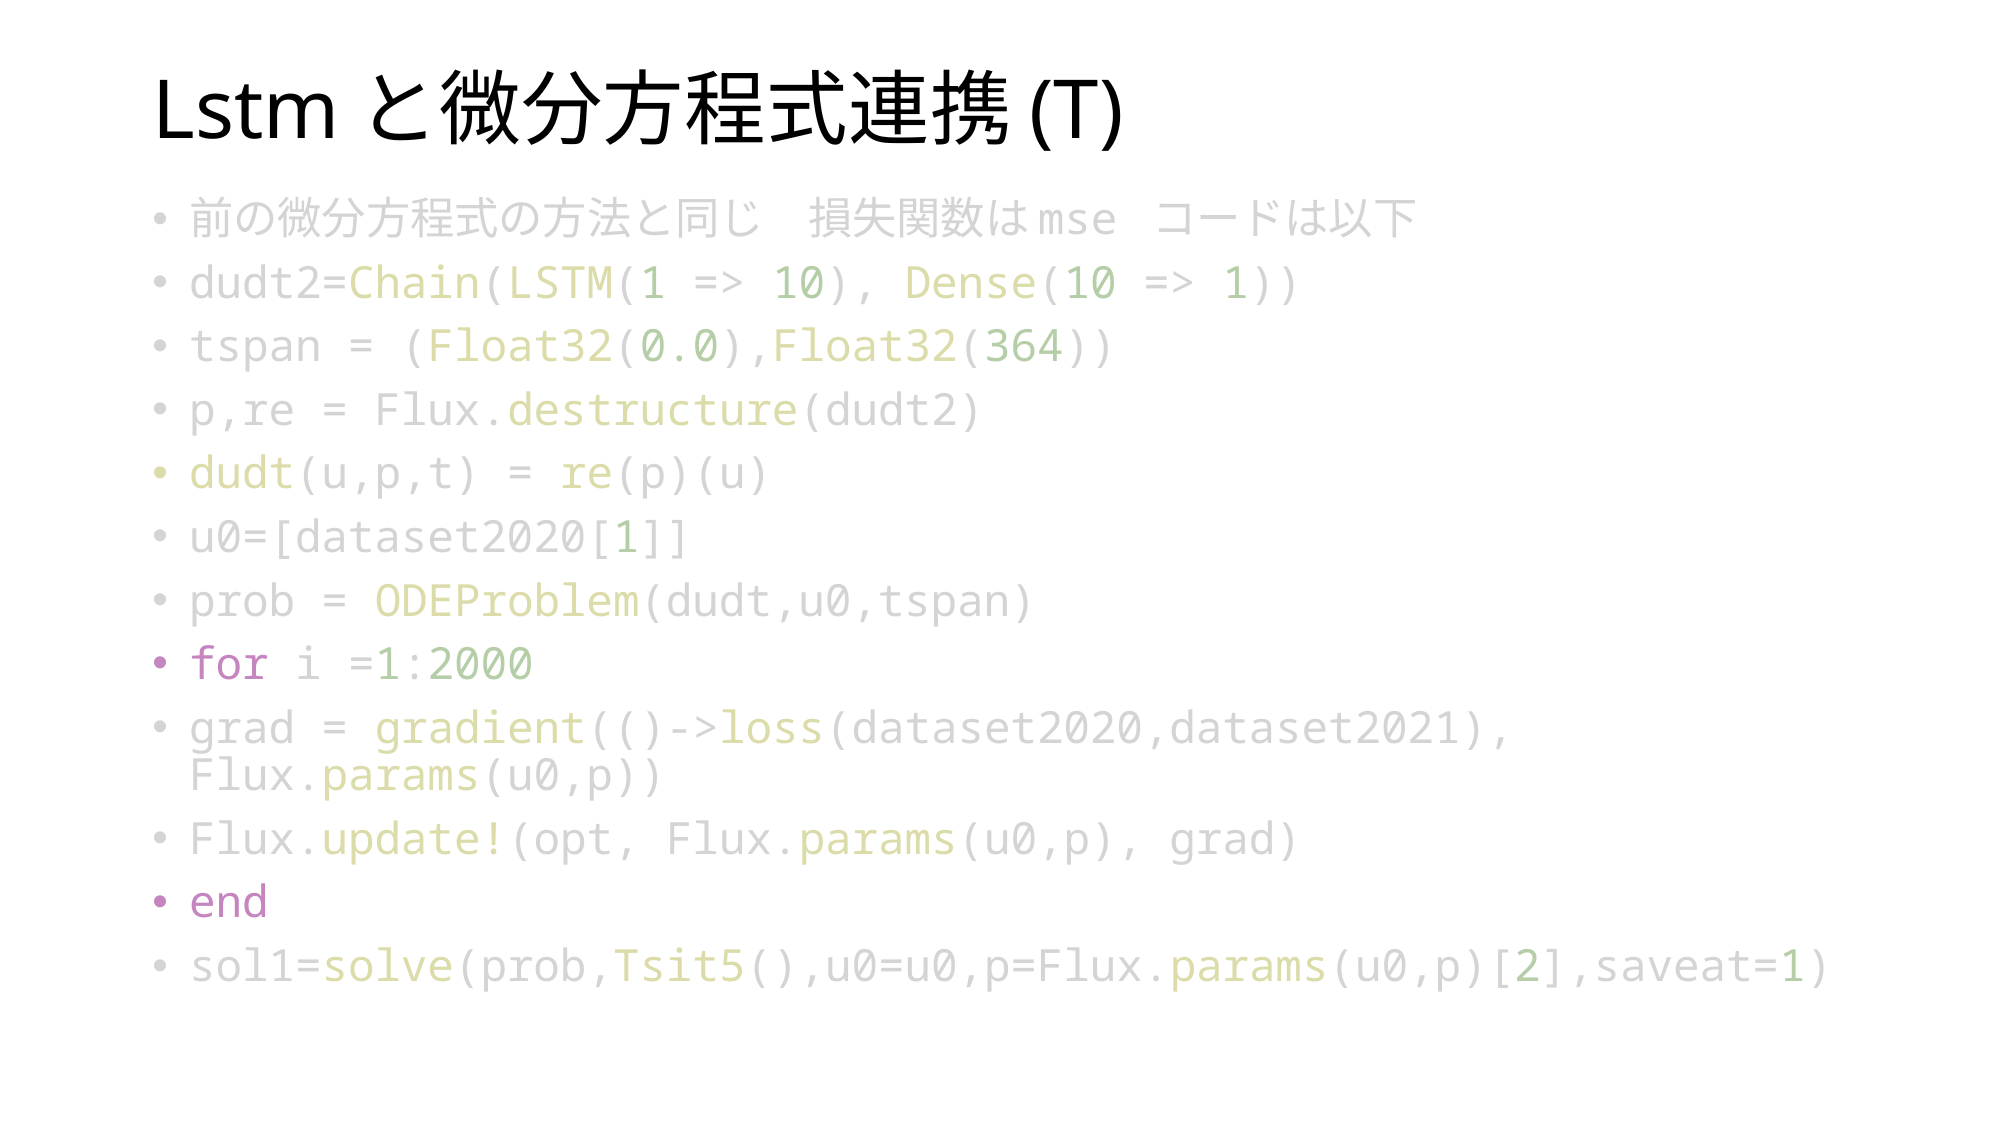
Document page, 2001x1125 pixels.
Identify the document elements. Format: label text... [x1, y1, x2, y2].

list 前の微分方程式の方法と同じ 損失関数はmse コードは以下 dudt2=Chain(LSTM(1 => 10), Dense(10 => 1)) tspan = (Float32(0.0),Float32(364)) p,re = Flux.destructure(dudt2) dudt(u,p,t) = re(p)(u) u0=[dataset2020[1]] prob = ODEProblem(dudt,u0,tspan) for i =1:2000 grad = gradient(()->loss(dataset2020,dataset2021), Flux.params(u0,p)) Flux.update!(opt, Flux.params(u0,p), grad) end sol1=solve(prob,Tsit5(),u0=u0,p=Flux.params(u0,p)[2],saveat=1) [137, 189, 1863, 1019]
